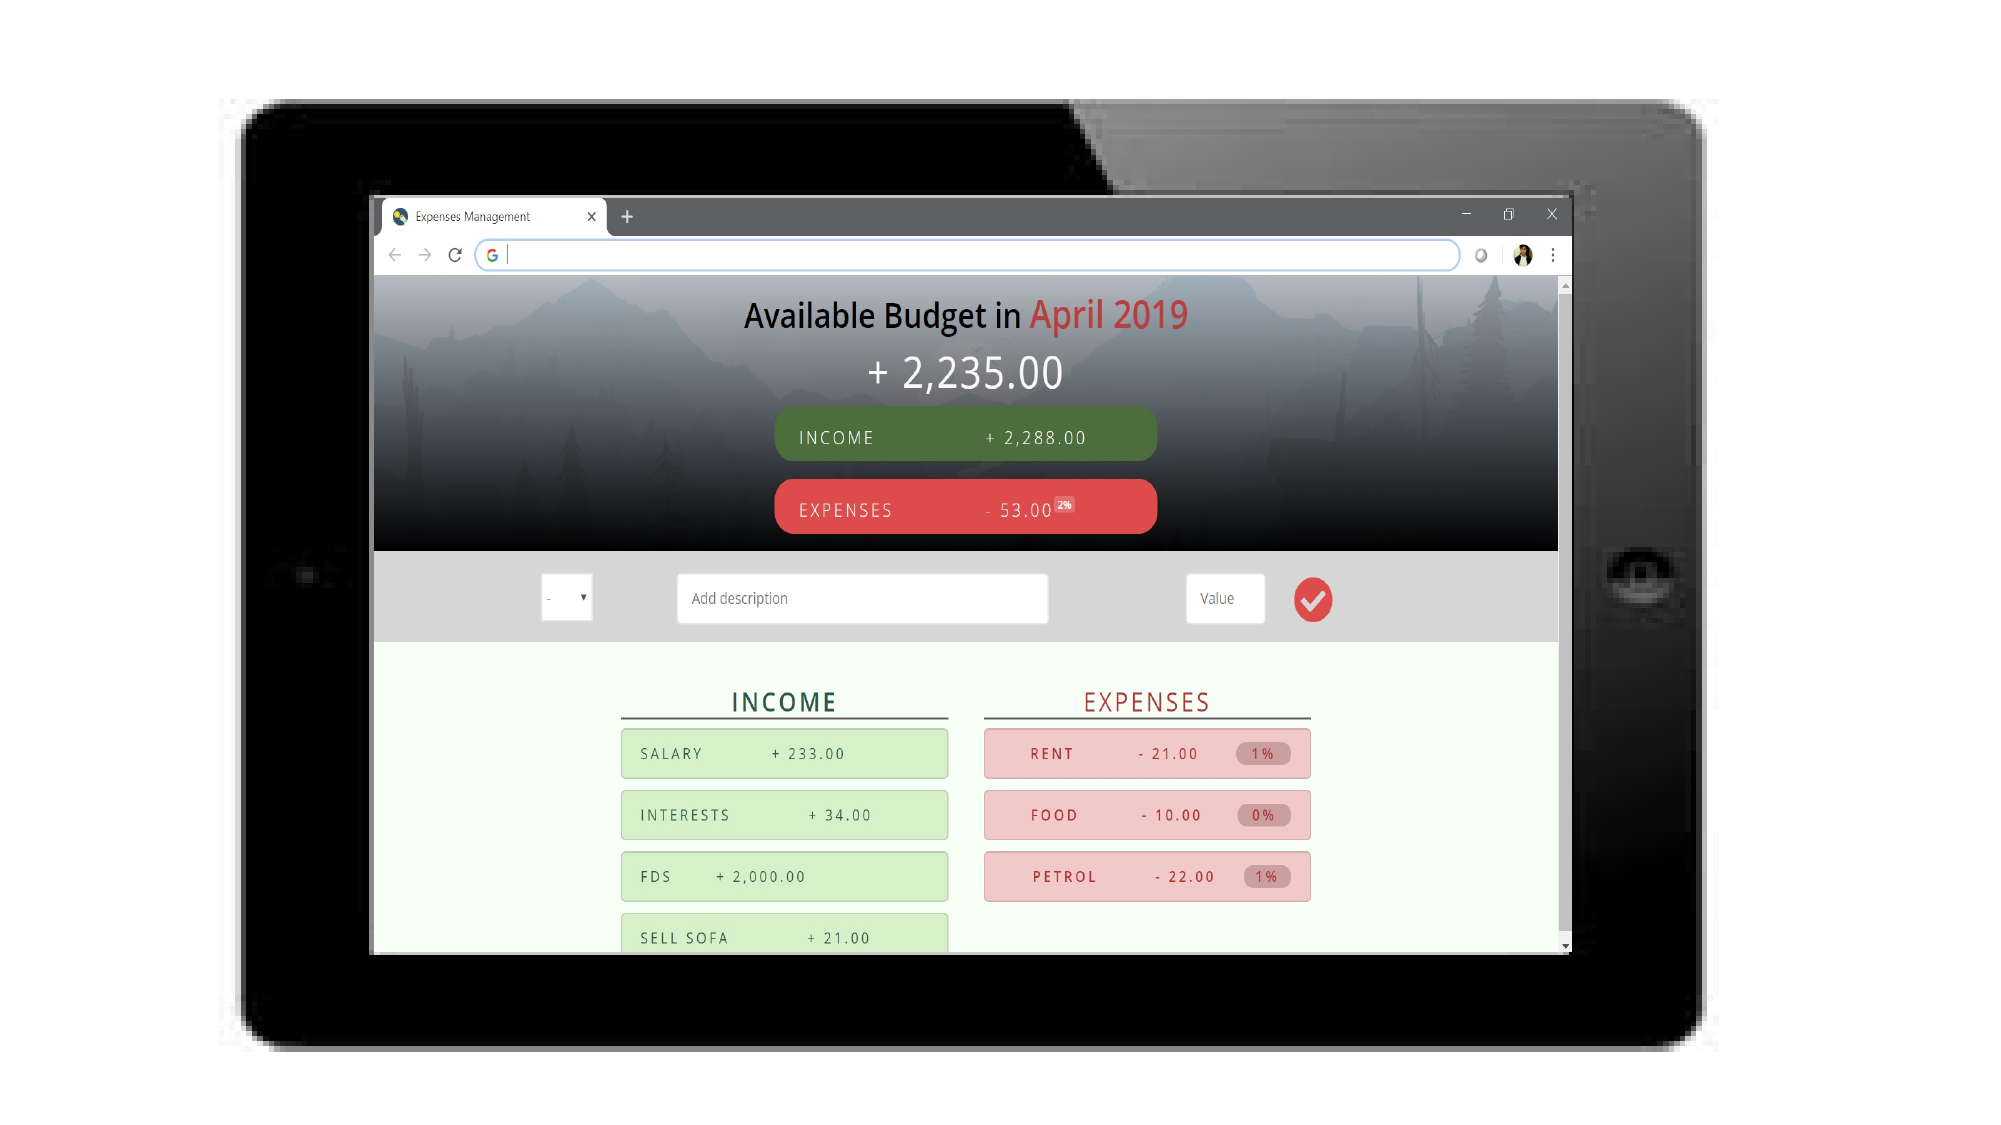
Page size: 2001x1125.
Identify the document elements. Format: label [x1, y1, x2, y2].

text_box [219, 99, 1719, 1052]
